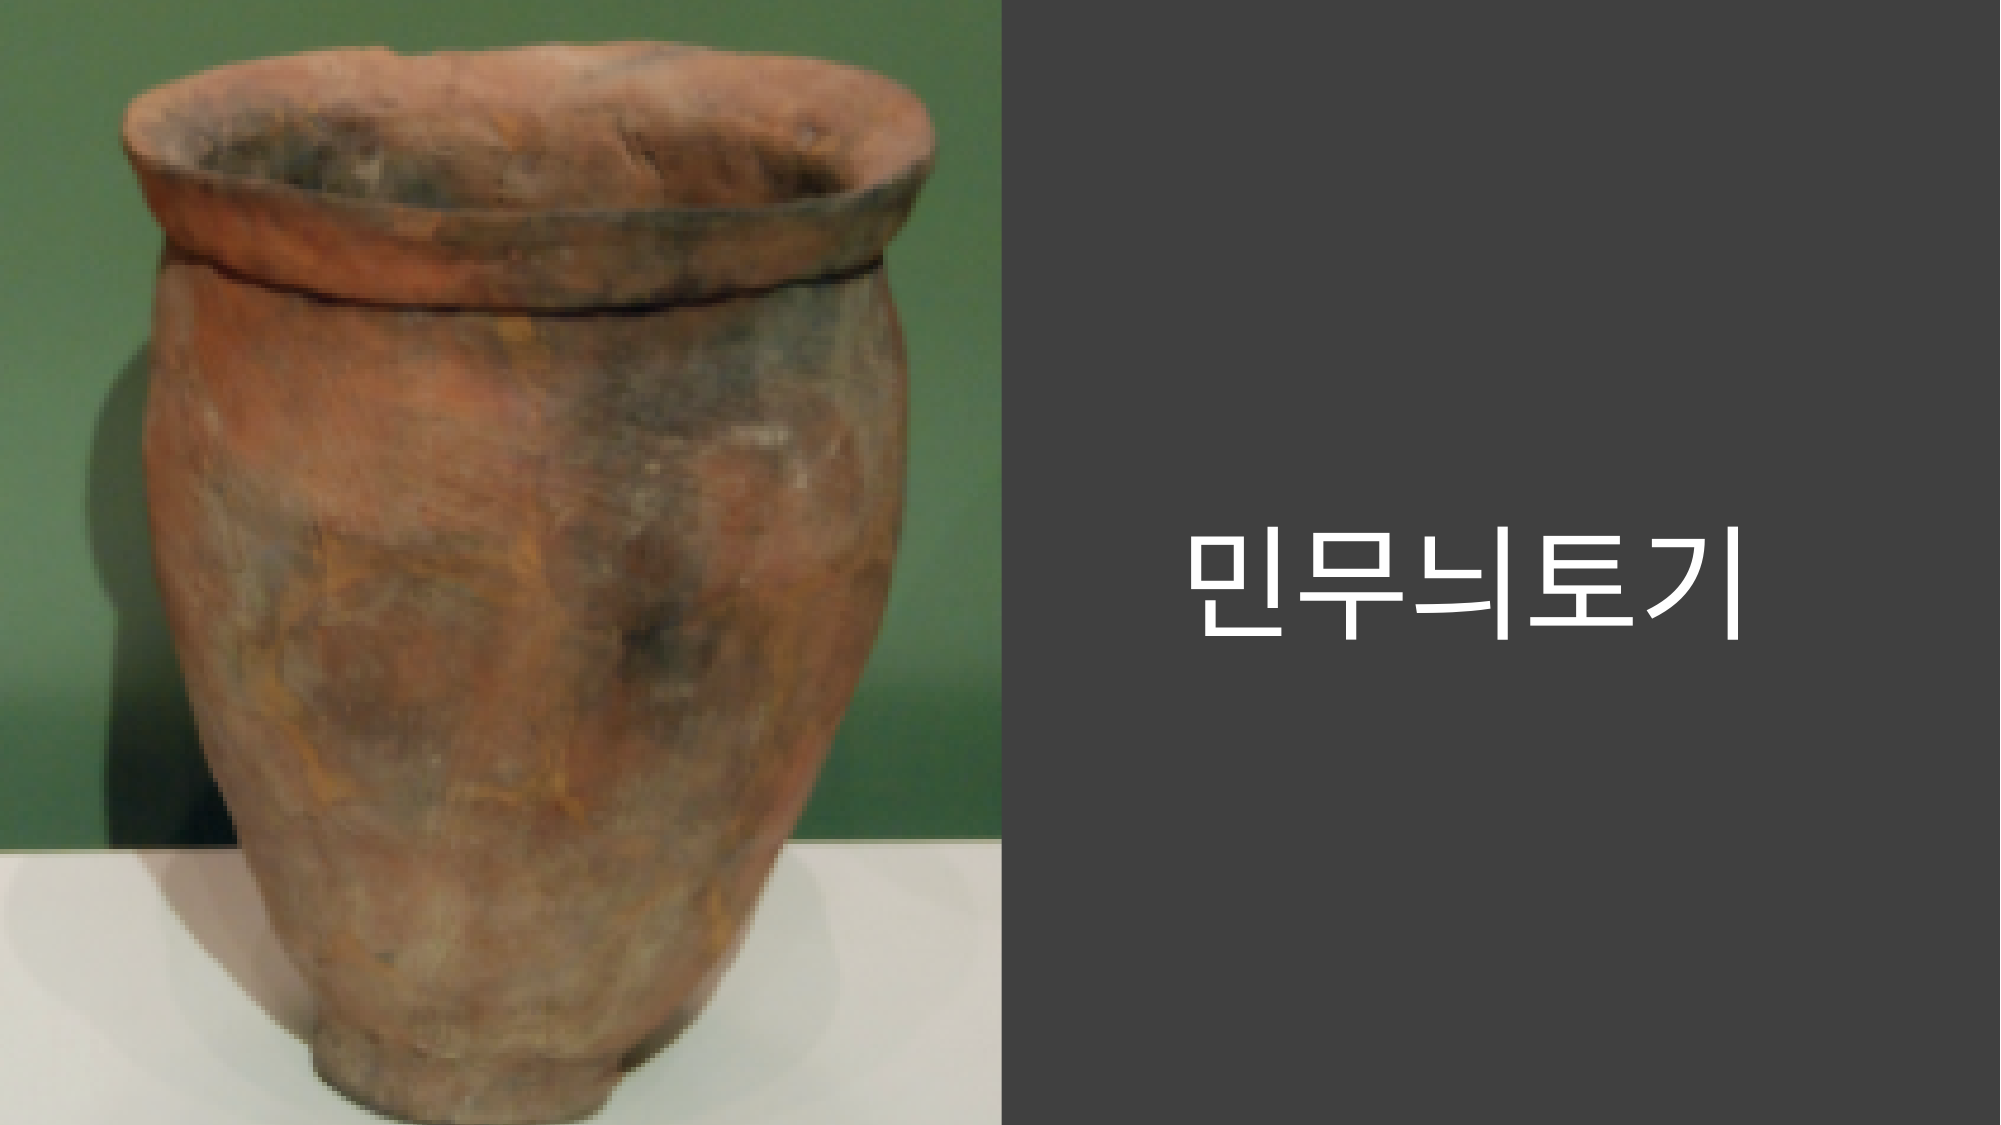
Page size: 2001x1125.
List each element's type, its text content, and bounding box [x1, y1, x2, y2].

text_box [1002, 0, 2000, 1125]
title 민무늬토기 [1164, 459, 1837, 666]
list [0, 0, 1002, 1125]
